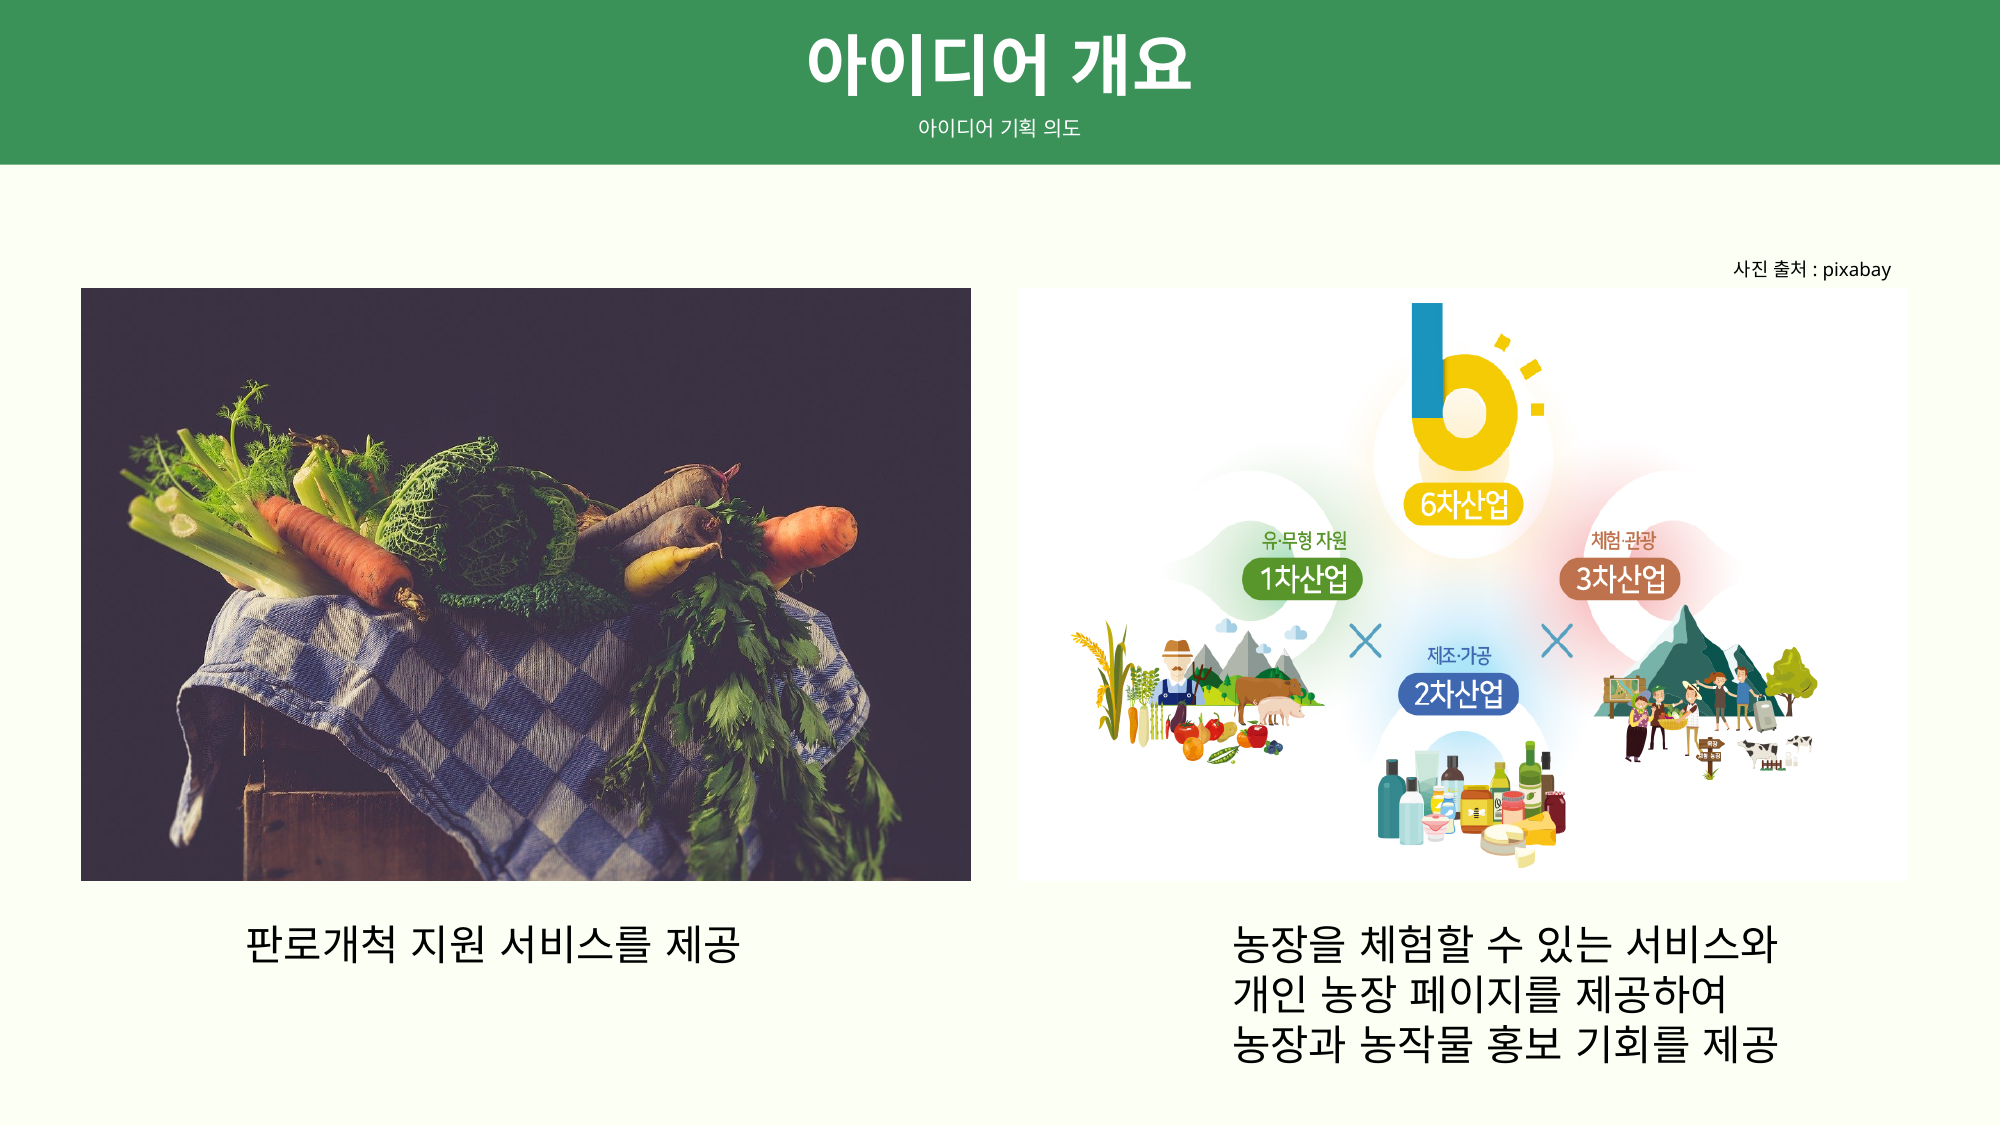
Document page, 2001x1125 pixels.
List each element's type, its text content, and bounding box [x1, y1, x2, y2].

picture [1017, 288, 1907, 881]
text_box 사진 출처: pixabay [1719, 250, 1906, 288]
text_box 아이디어 개요 아이디어 기획 의도 [0, 0, 2000, 166]
picture [81, 288, 971, 881]
text_box 판로개척 지원 서비스를 제공 [230, 911, 758, 977]
text_box 농장을 체험할 수 있는 서비스와 개인 농장 페이지를 제공하여 농장과 농작물 홍보 기회를 제공 [1217, 911, 1795, 1077]
